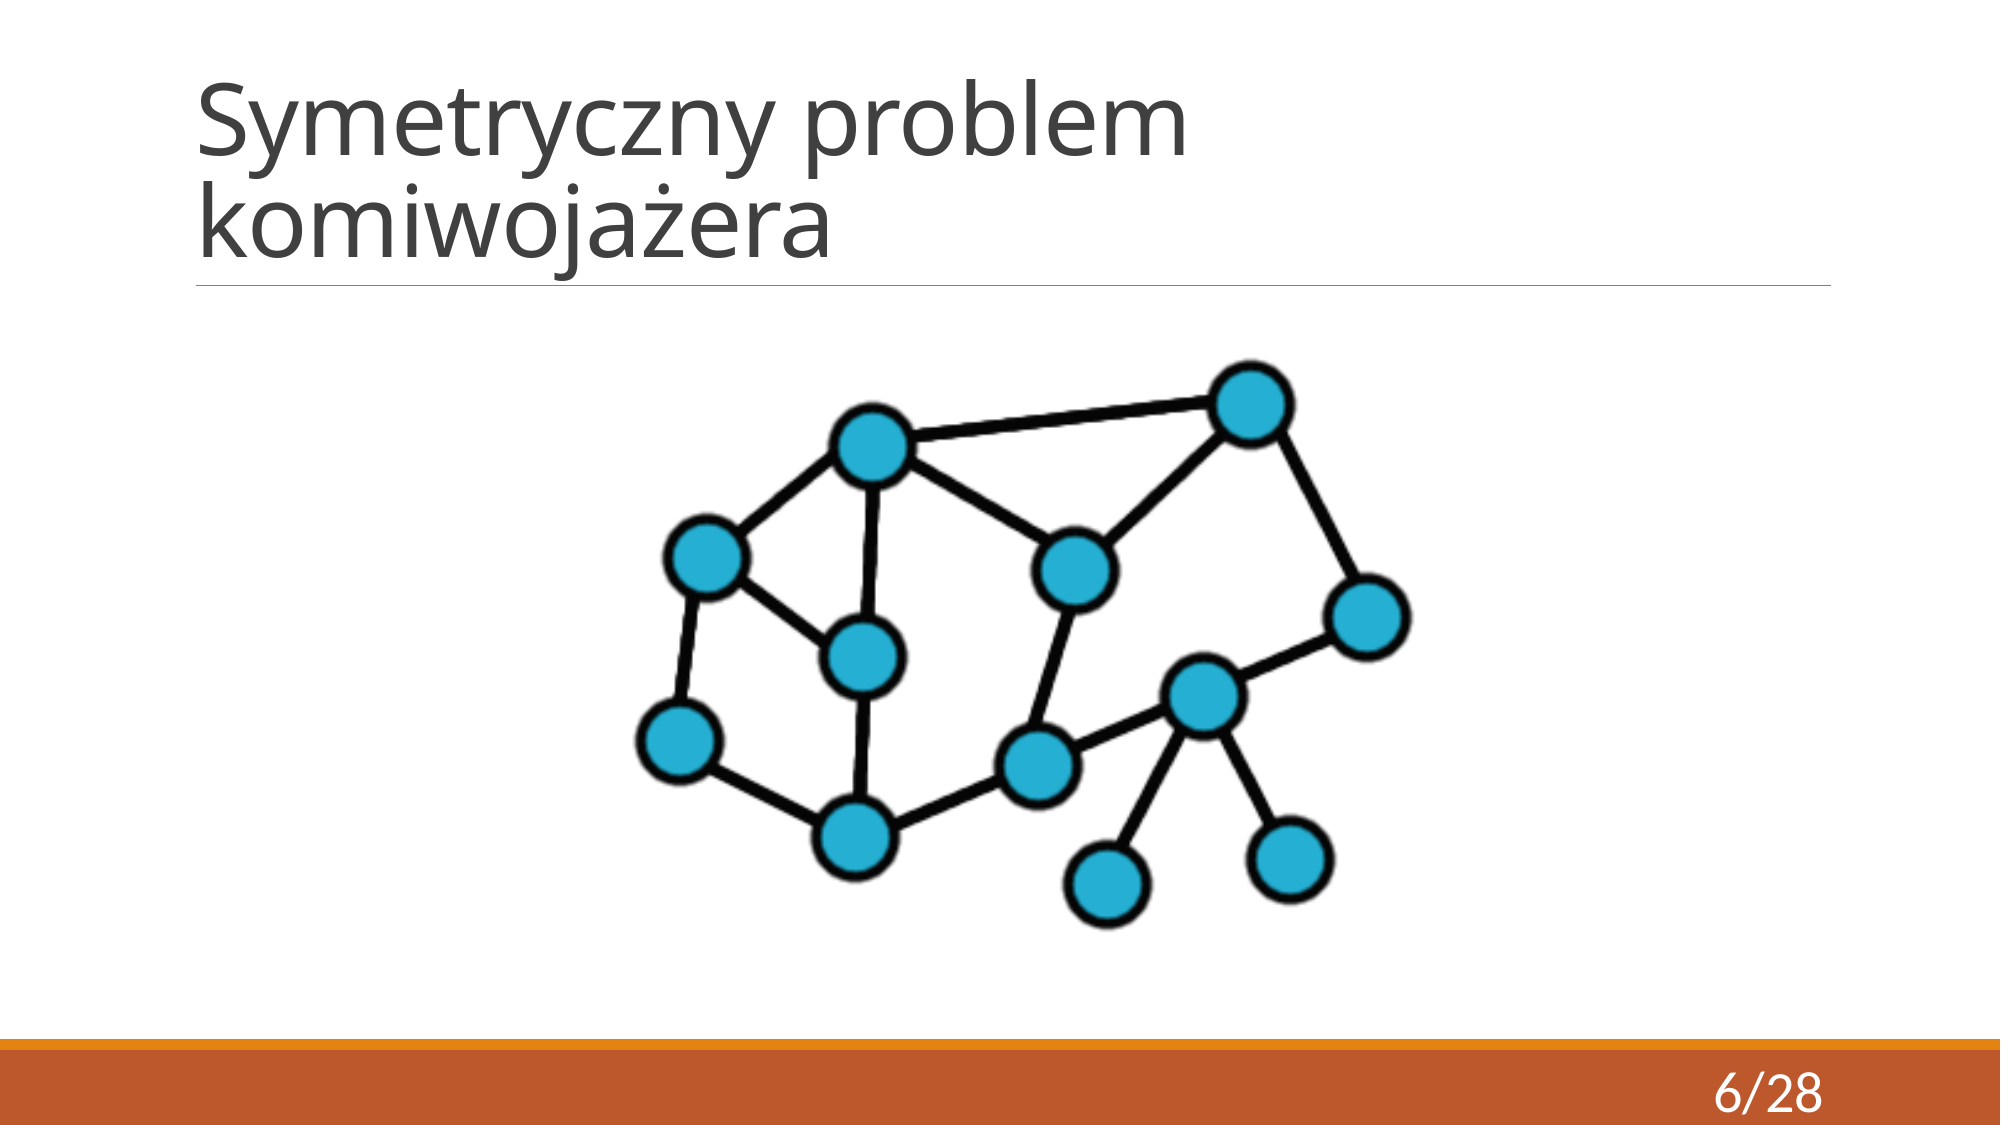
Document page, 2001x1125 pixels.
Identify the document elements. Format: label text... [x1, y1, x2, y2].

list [567, 339, 1433, 958]
title Symetryczny problem komiwojażera [180, 47, 1830, 285]
slide_number 6/28 [1624, 1059, 1840, 1120]
